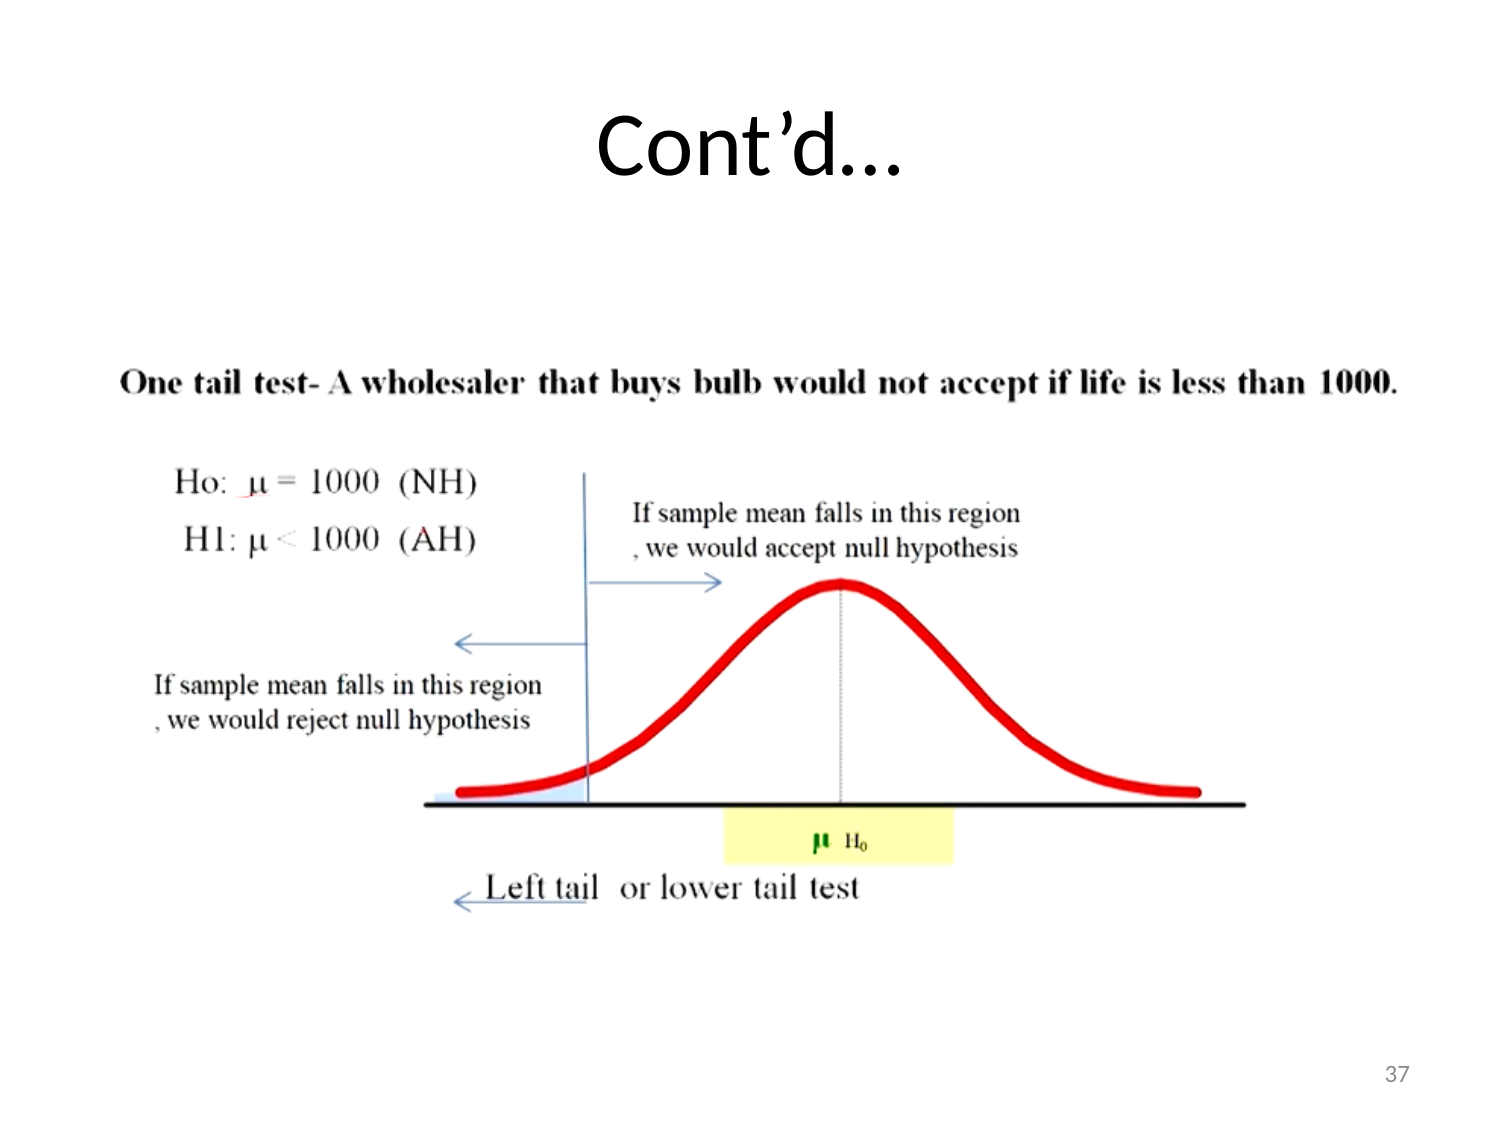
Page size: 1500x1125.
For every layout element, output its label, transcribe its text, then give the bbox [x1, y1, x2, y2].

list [74, 336, 1426, 931]
slide_number 37 [1074, 1042, 1425, 1103]
title Cont’d… [75, 45, 1425, 233]
